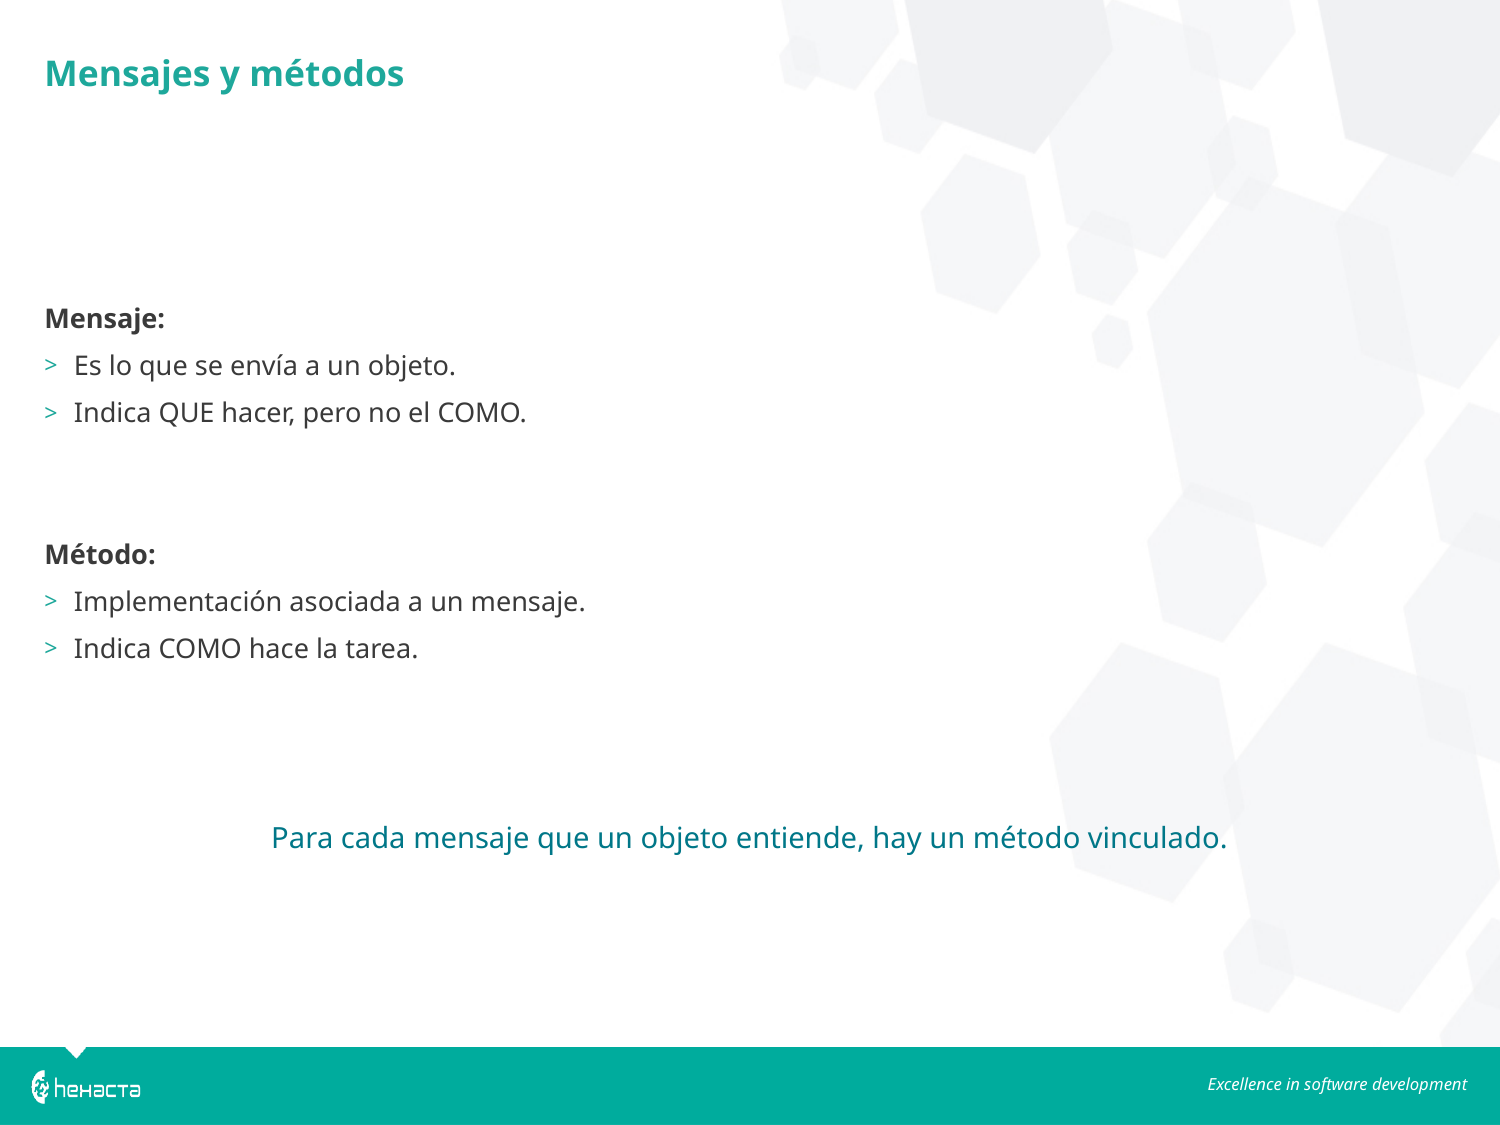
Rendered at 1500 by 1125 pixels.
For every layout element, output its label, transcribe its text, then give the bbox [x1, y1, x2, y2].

list Mensaje: Es lo que se envía a un objeto. Indica QUE hacer, pero no el COMO. Método: Implementación asociada a un mensaje. Indica COMO hace la tarea. Para cada mensaje que un objeto entiende, hay un método vinculado. [29, 200, 1471, 1020]
picture [0, 0, 1500, 1125]
list Mensajes y métodos [29, 43, 1471, 122]
